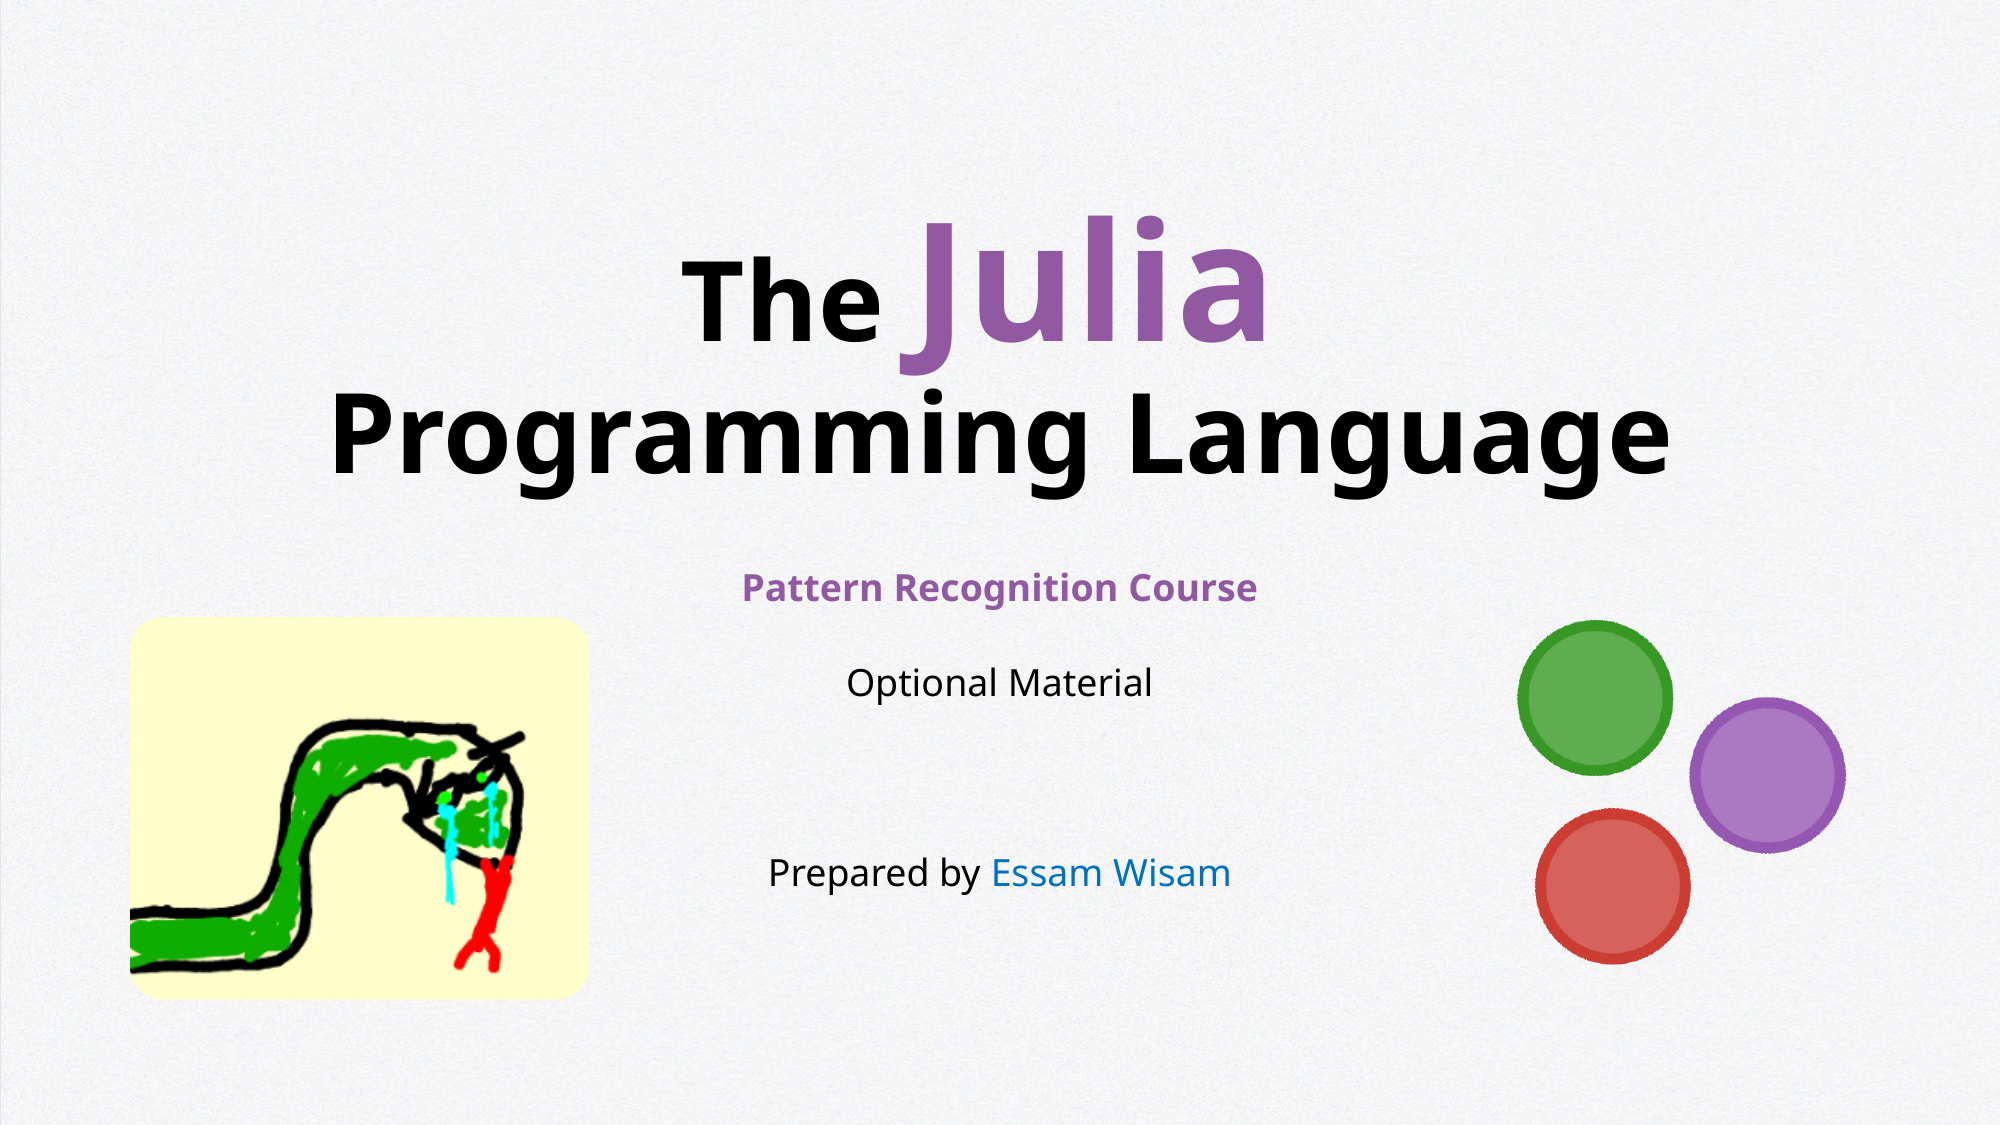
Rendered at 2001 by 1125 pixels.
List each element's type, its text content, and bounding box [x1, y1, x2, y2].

text_box Prepared by Essam Wisam [753, 841, 1247, 902]
text_box Pattern Recognition Course [726, 556, 1274, 617]
title The Julia Programming Language [249, 112, 1750, 505]
text_box Optional Material [831, 651, 1169, 712]
picture [0, 0, 2001, 1125]
